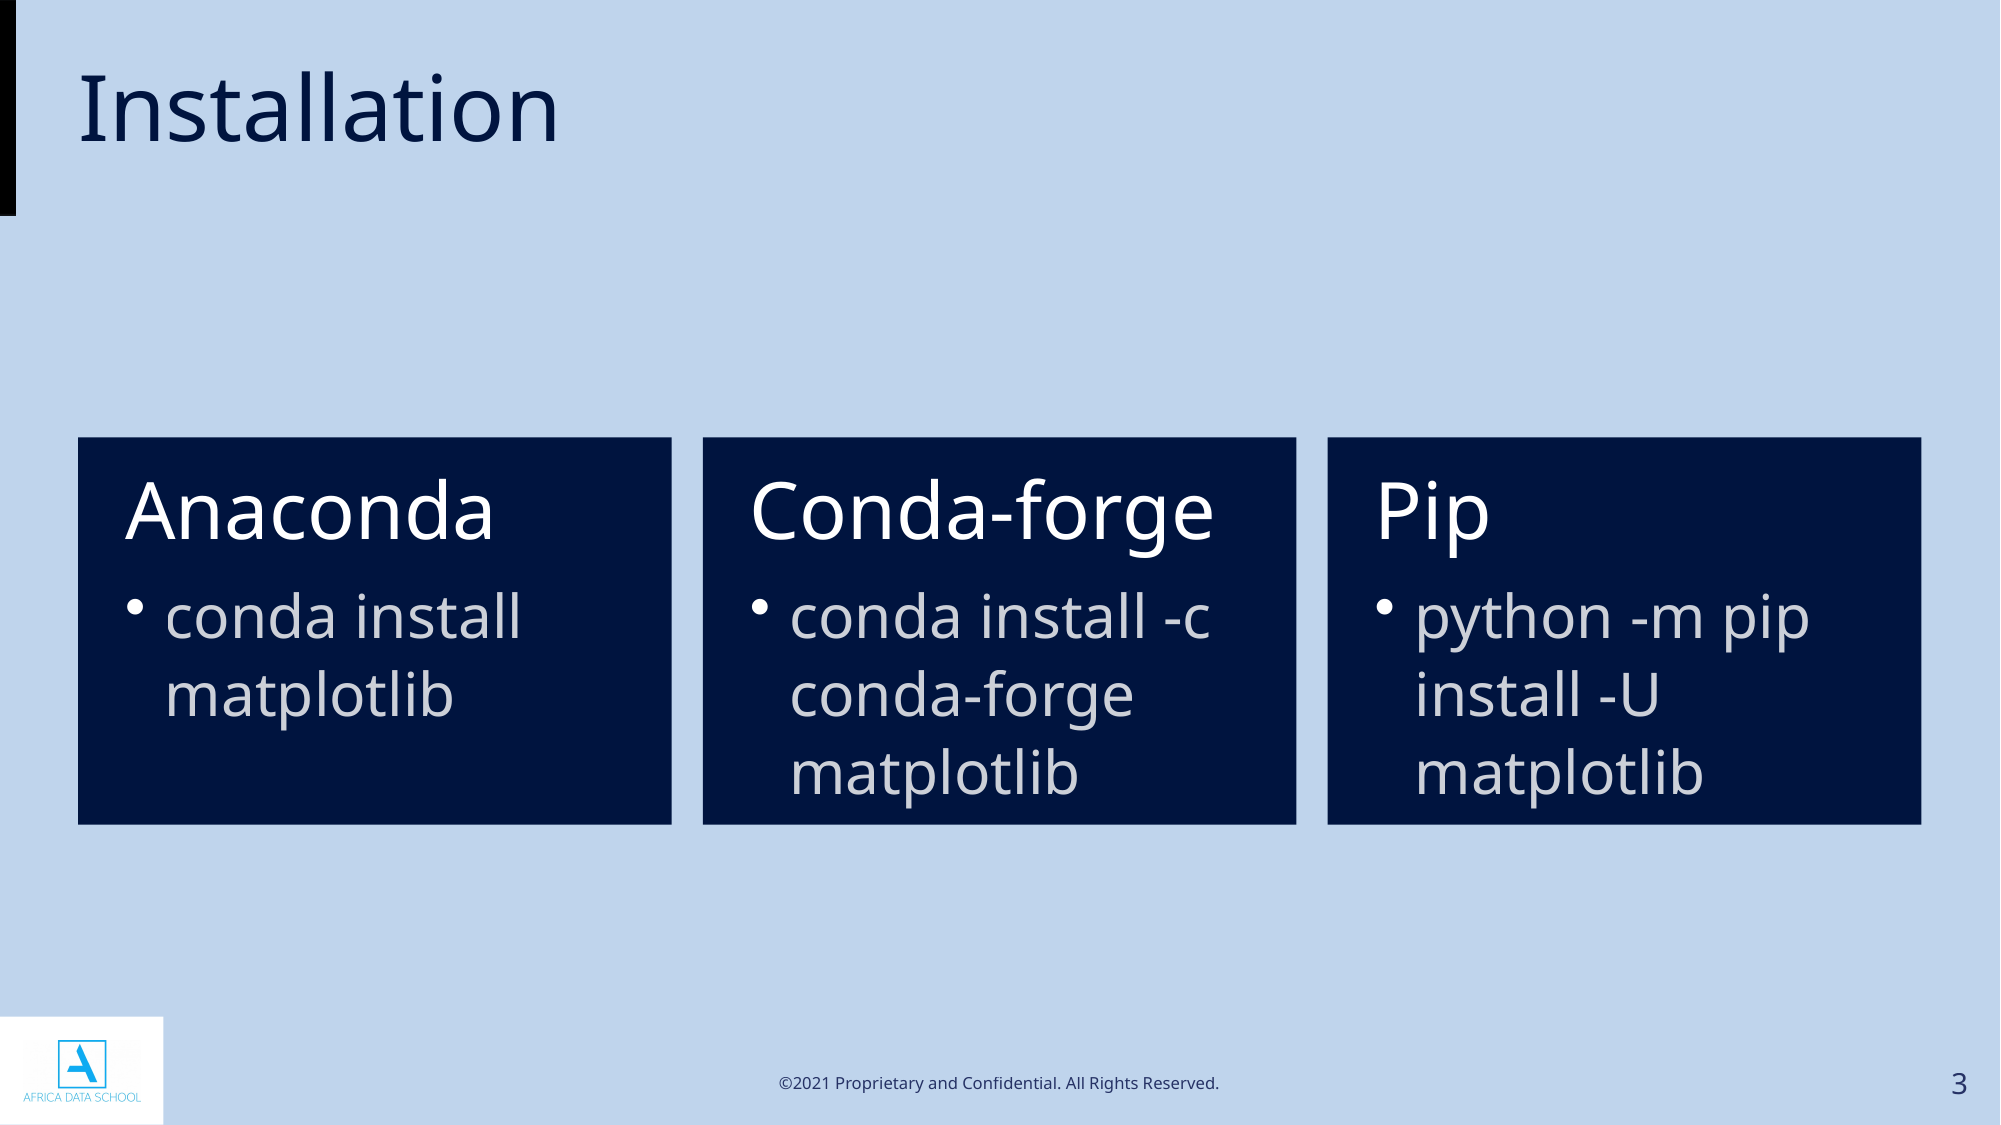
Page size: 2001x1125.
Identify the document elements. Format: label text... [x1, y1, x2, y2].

picture [0, 0, 16, 216]
text_box ©2021 Proprietary and Confidential. All Rights Reserved. [171, 1041, 1828, 1125]
text_box Conda-forge [749, 472, 1313, 537]
text_box [702, 437, 1297, 825]
text_box [78, 437, 672, 825]
text_box [0, 1016, 164, 1125]
picture [23, 1039, 141, 1102]
text_box conda install matplotlib [124, 572, 688, 778]
text_box conda install -c conda-forge matplotlib [749, 572, 1313, 778]
text_box Pip [1374, 472, 1938, 537]
text_box Installation [78, 64, 1984, 138]
text_box Anaconda [124, 472, 688, 537]
text_box [1327, 437, 1922, 825]
text_box python -m pip install -U matplotlib [1374, 572, 1938, 778]
text_box 3 [1891, 1041, 1969, 1125]
